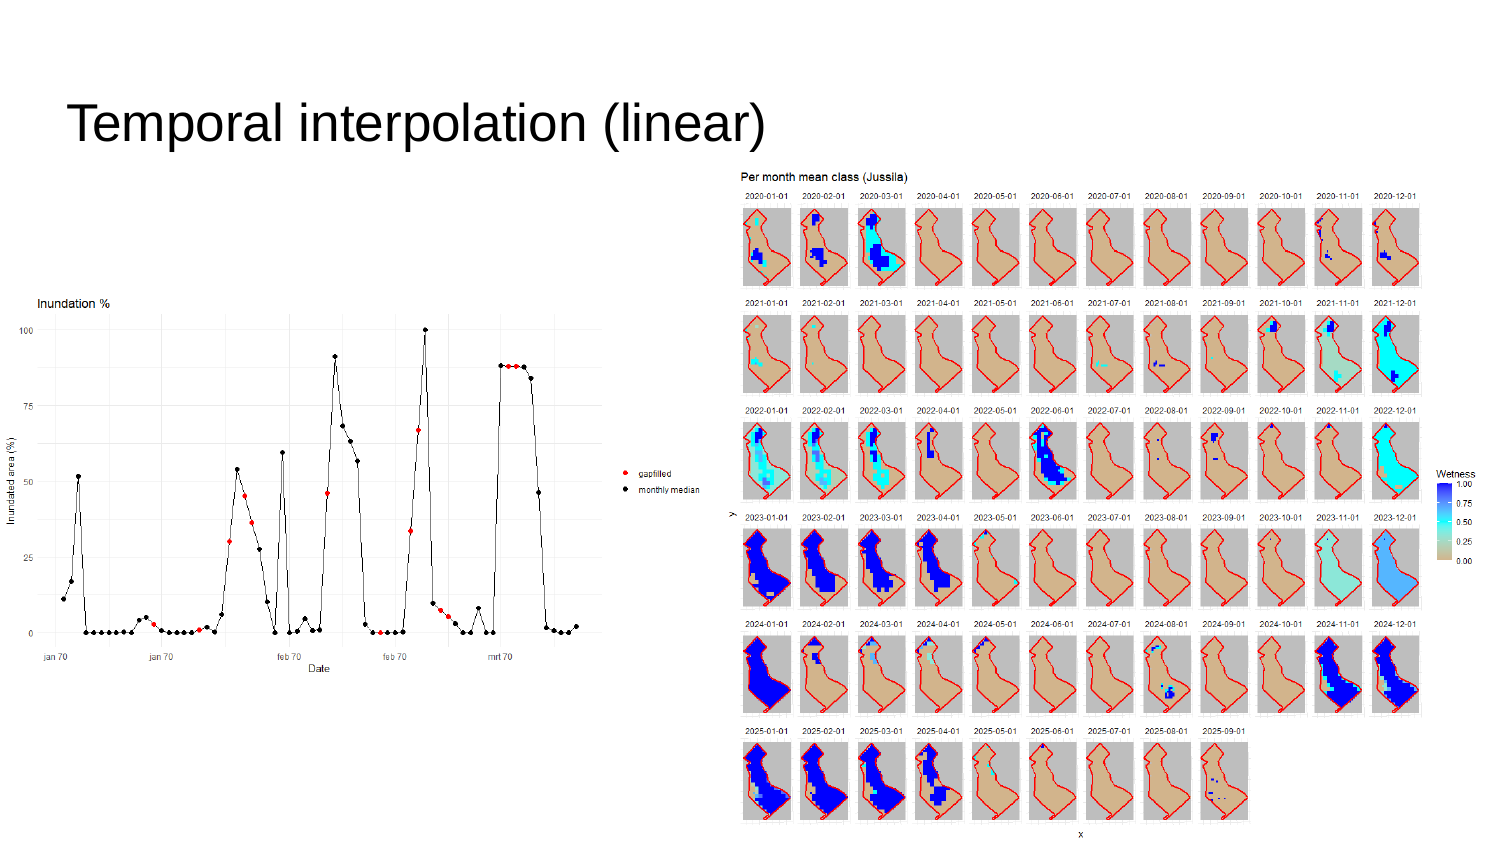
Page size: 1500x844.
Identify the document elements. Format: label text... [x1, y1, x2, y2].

picture [724, 166, 1489, 844]
picture [0, 292, 710, 679]
title Temporal interpolation (linear) [51, 72, 1449, 167]
